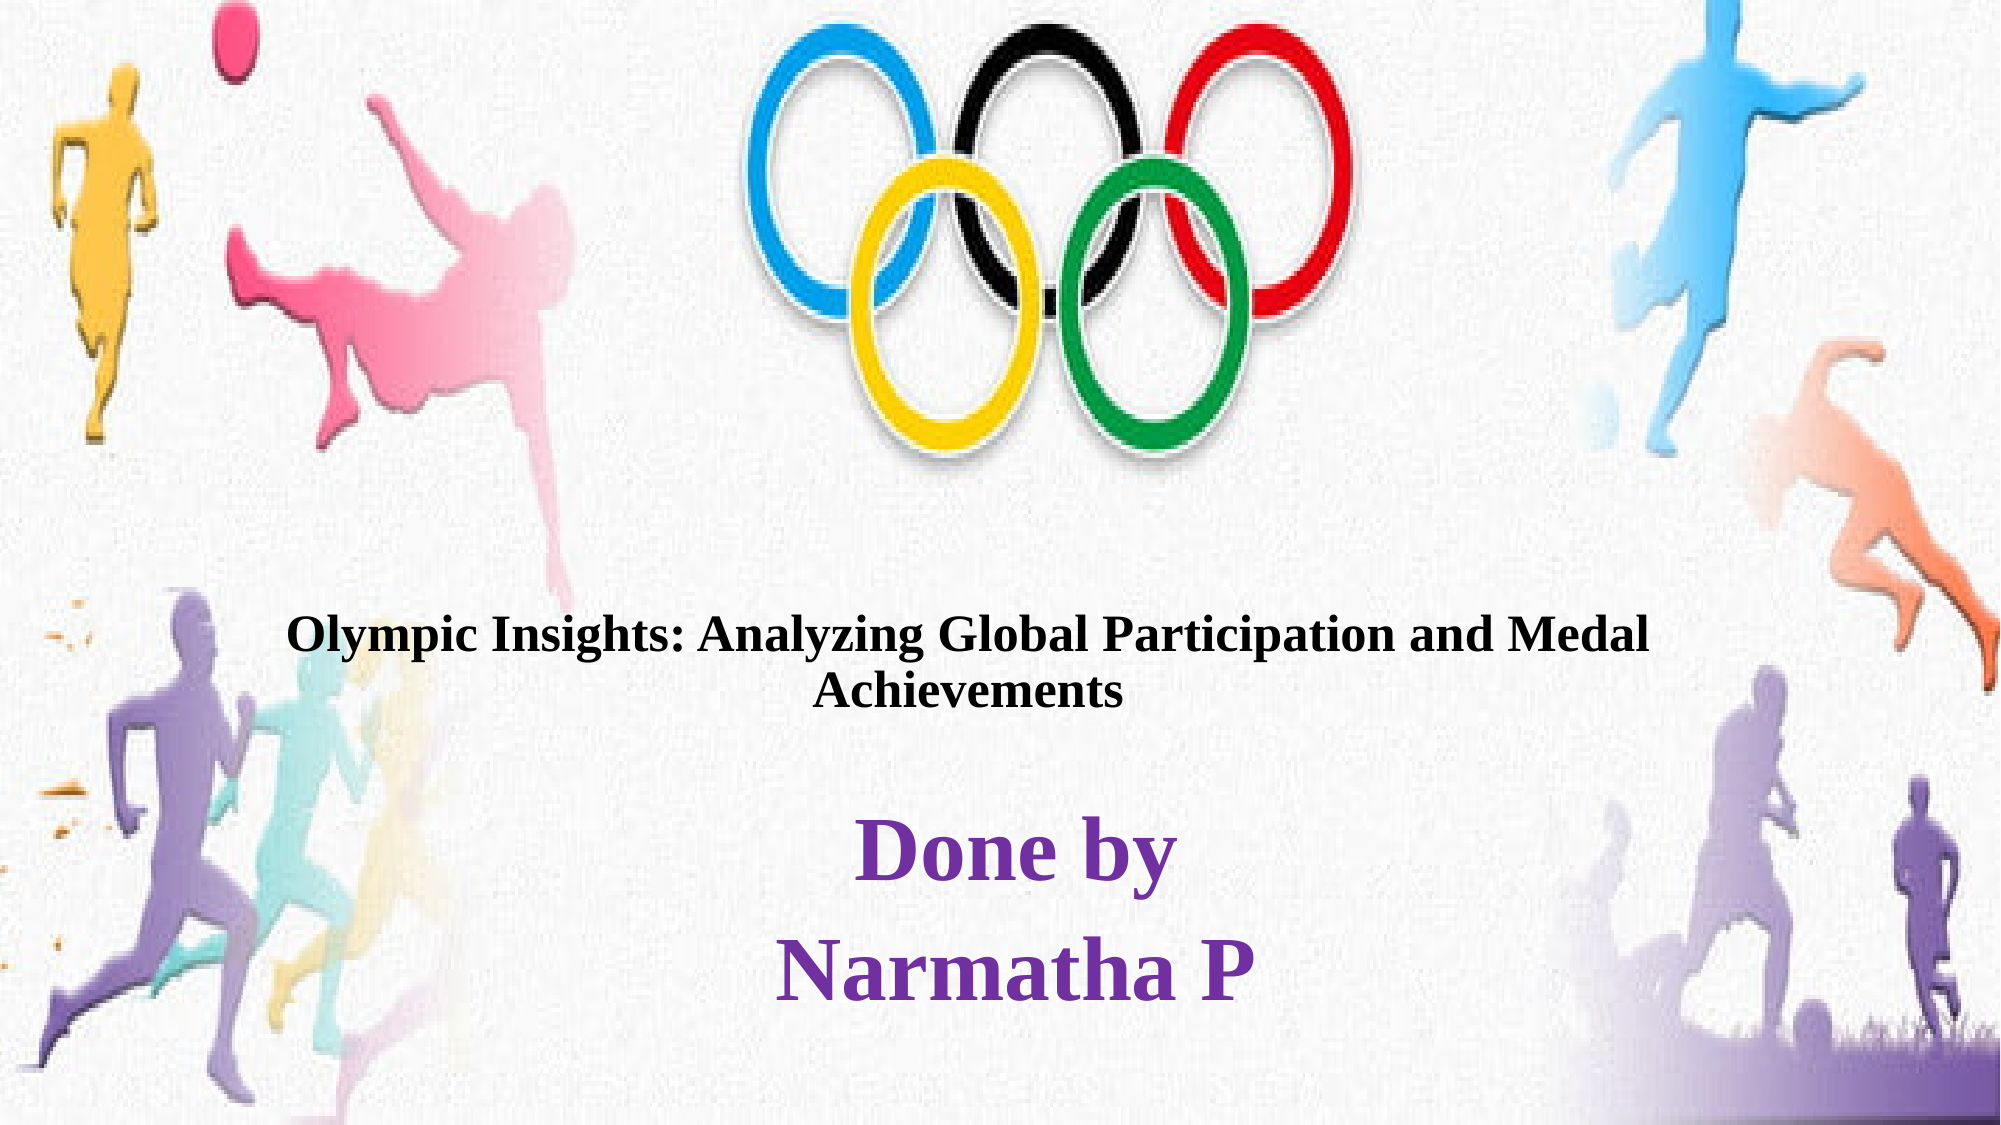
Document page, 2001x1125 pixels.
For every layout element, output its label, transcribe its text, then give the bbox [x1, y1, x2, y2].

subtitle Done by Narmatha P [564, 794, 1469, 1066]
picture [0, 0, 2001, 1125]
title Olympic Insights: Analyzing Global Participation and Medal Achievements [218, 597, 1719, 727]
